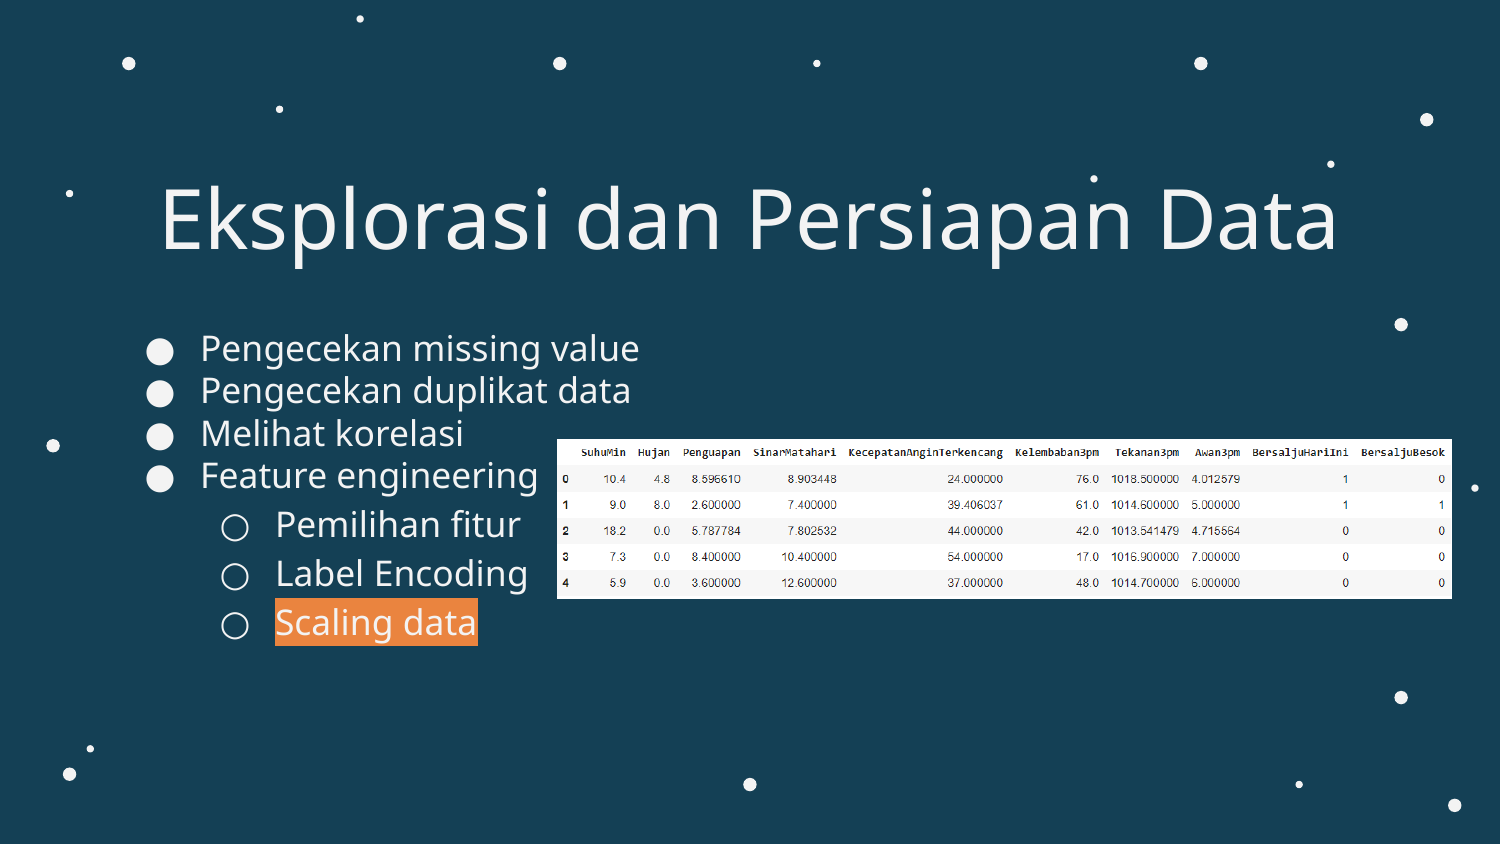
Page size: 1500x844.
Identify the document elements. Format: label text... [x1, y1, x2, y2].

subtitle Pengecekan missing value Pengecekan duplikat data Melihat korelasi Feature engineering Pemilihan fitur Label Encoding Scaling data [109, 310, 1391, 721]
picture [557, 438, 1452, 599]
title Eksplorasi dan Persiapan Data [118, 151, 1382, 310]
